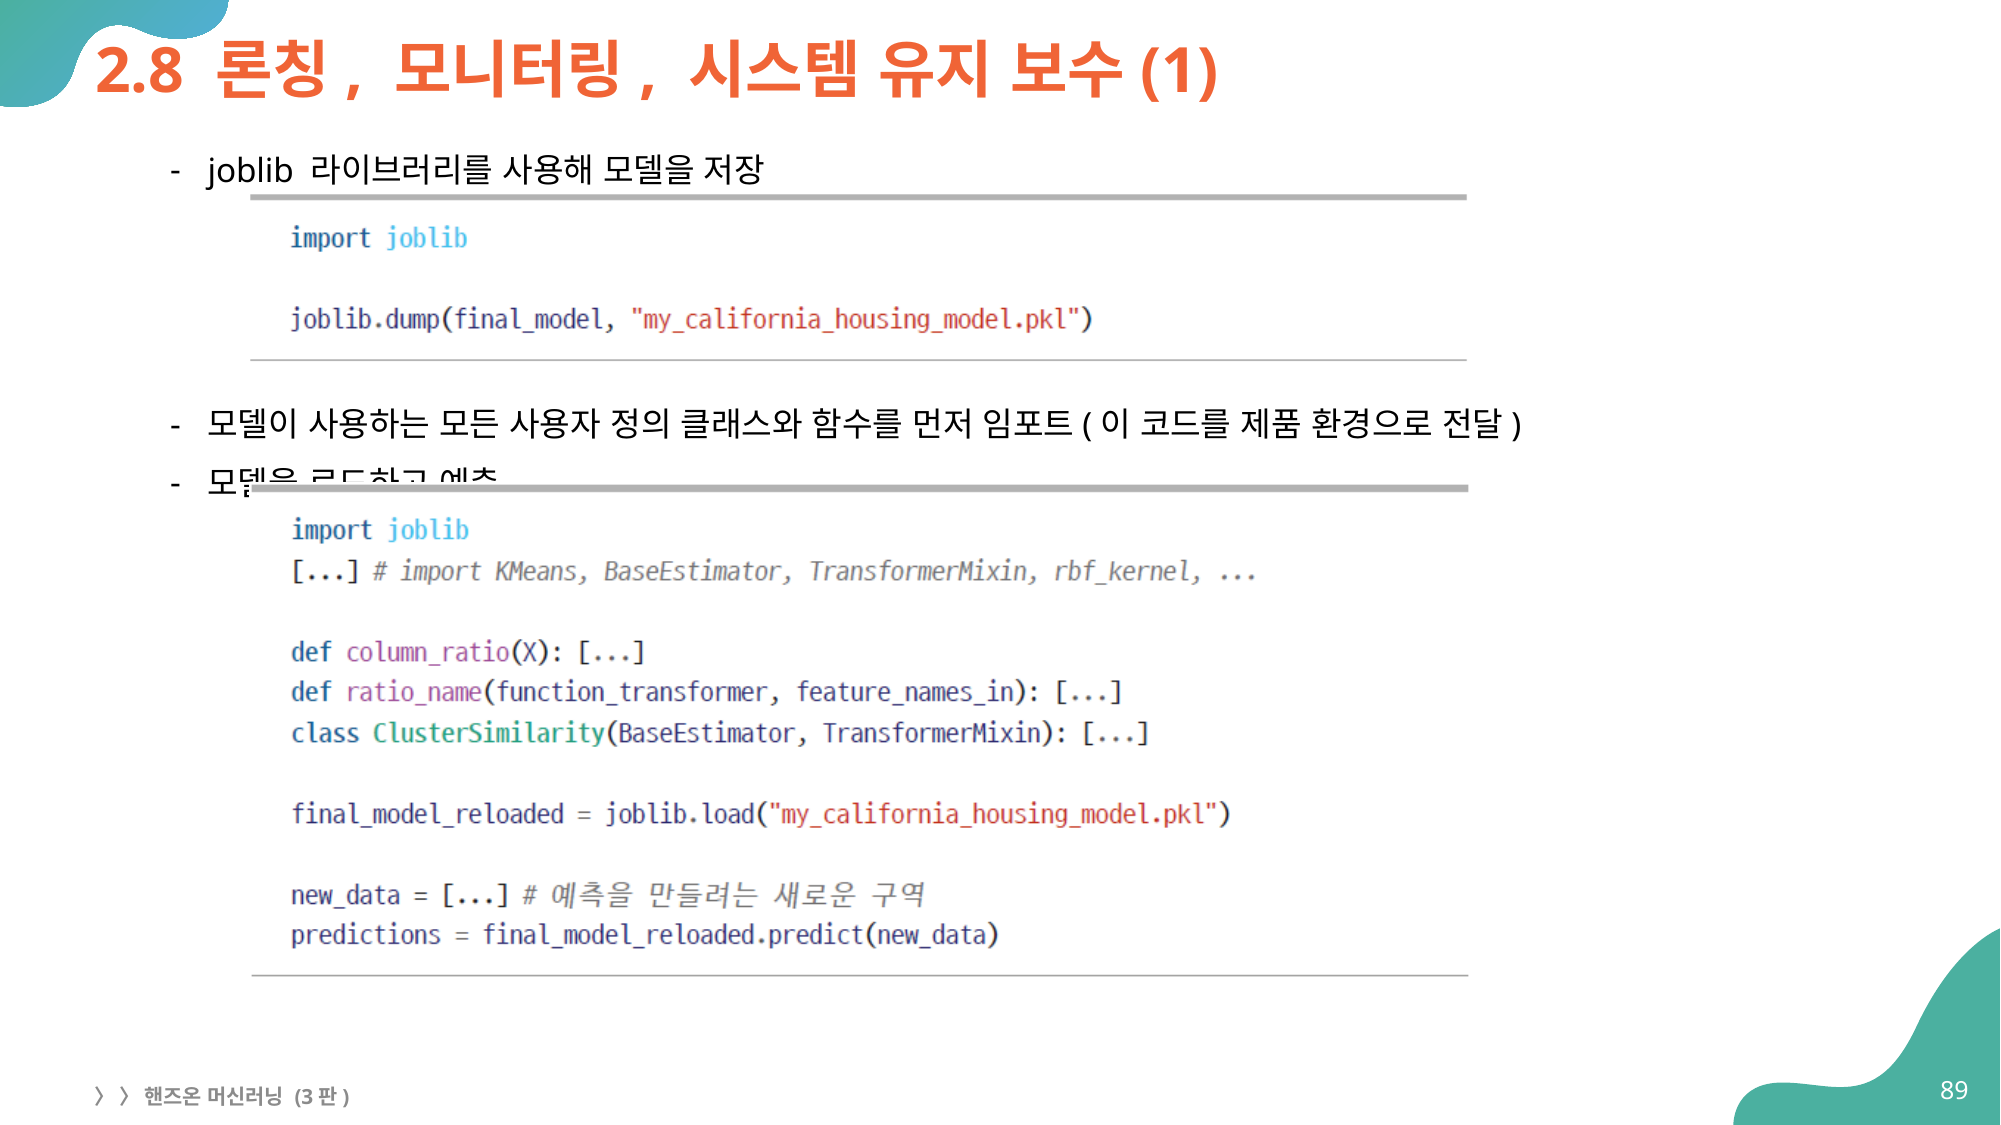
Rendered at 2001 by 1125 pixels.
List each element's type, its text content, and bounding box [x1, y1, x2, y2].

slide_number 89 [1917, 1061, 1984, 1122]
picture [249, 193, 1470, 367]
picture [249, 482, 1470, 981]
footer 〉 〉 핸즈온 머신러닝 (3판) [79, 1078, 755, 1114]
list joblib 라이브러리를 사용해 모델을 저장 모델이 사용하는 모든 사용자 정의 클래스와 함수를 먼저 임포트(이 코드를 제품 환경으로 전달) 모델을 로드하고 예측 [79, 133, 1931, 936]
title 2.8 론칭, 모니터링, 시스템 유지 보수(1) [79, 17, 1931, 128]
